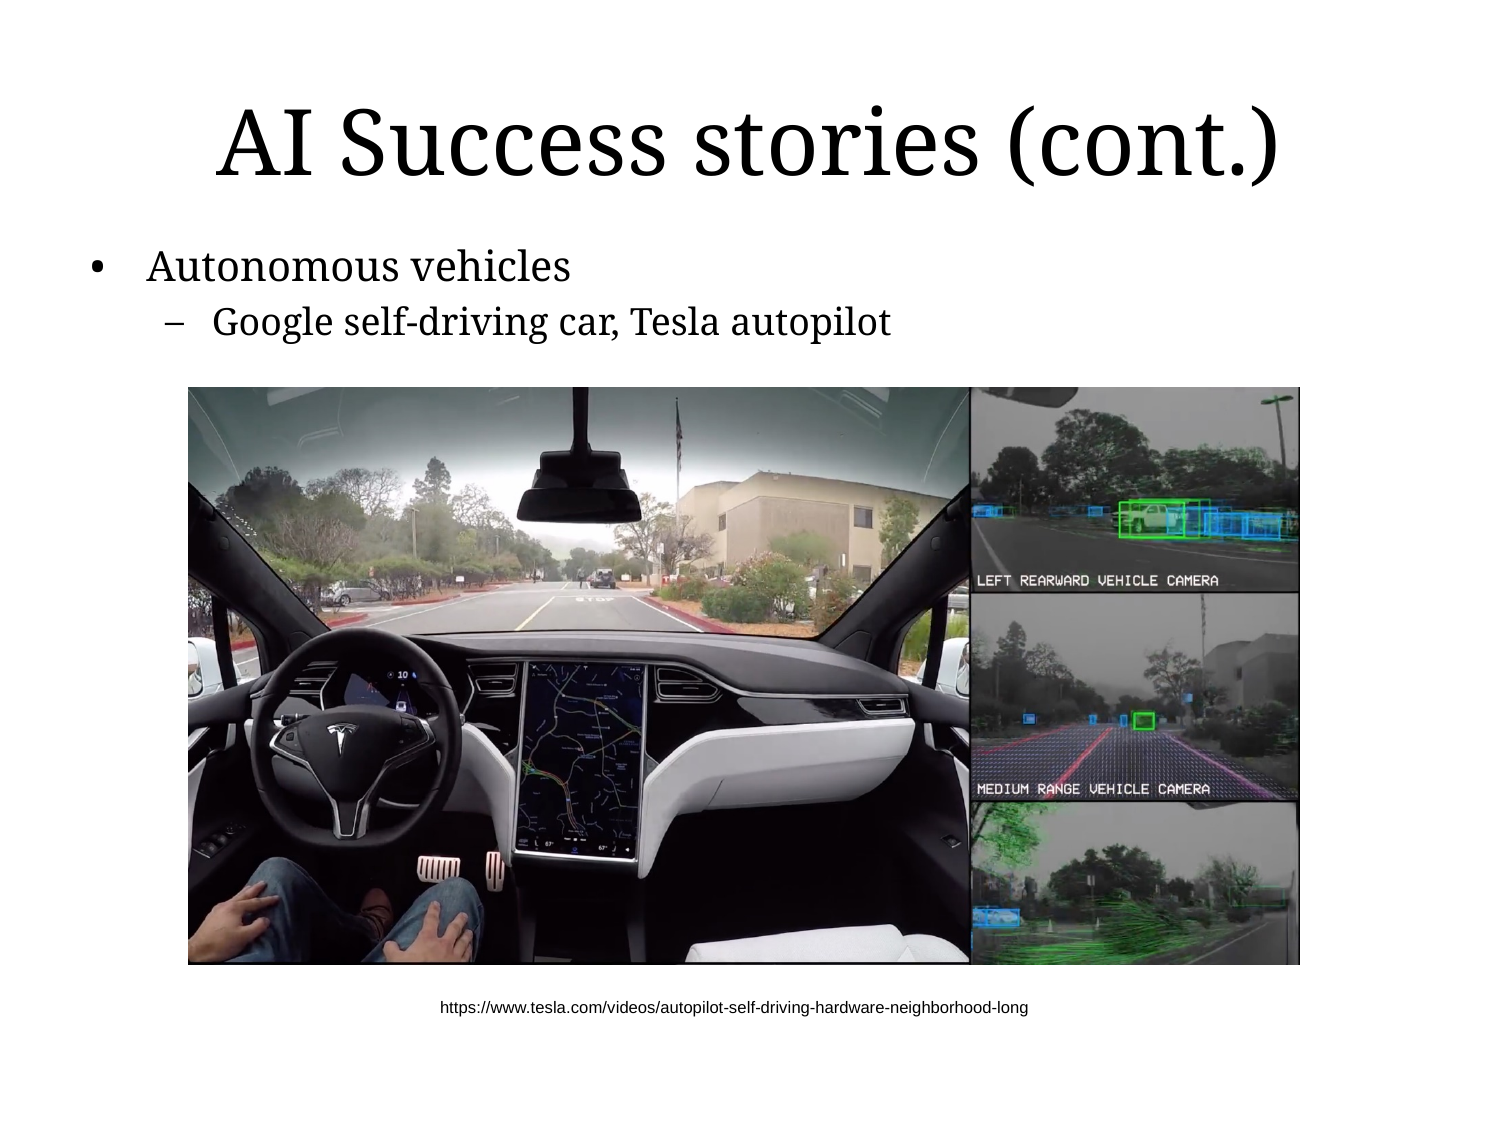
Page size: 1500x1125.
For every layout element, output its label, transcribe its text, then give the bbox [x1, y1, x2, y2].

text_box https://www.tesla.com/videos/autopilot-self-driving-hardware-neighborhood-long [425, 989, 1053, 1025]
picture [188, 387, 1301, 966]
title AI Success stories (cont.) [75, 45, 1425, 232]
list Autonomous vehicles Google self-driving car, Tesla autopilot [75, 232, 1425, 350]
